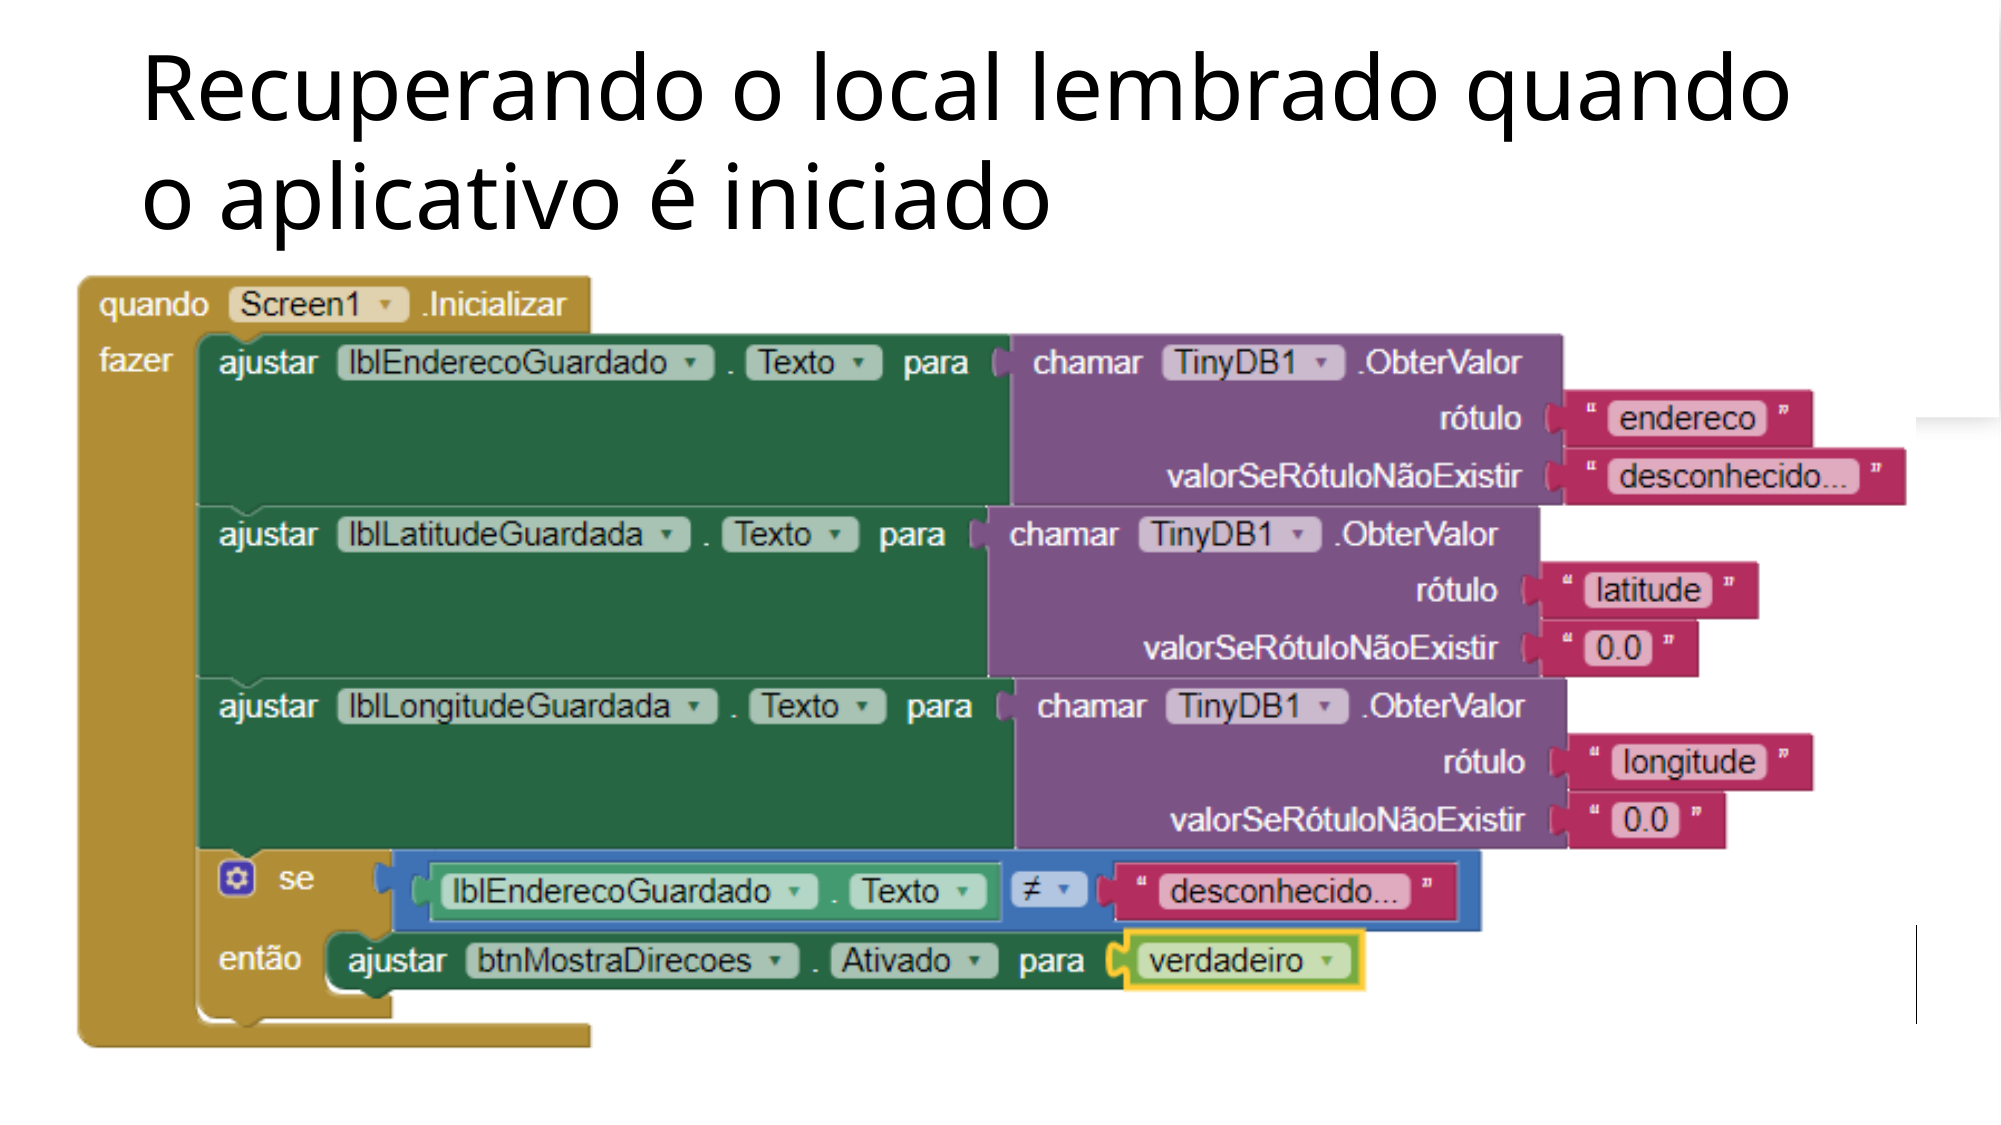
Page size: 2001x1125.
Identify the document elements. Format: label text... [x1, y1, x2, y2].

title Recuperando o local lembrado quando o aplicativo é iniciado [124, 21, 1828, 256]
picture [60, 256, 1916, 1084]
